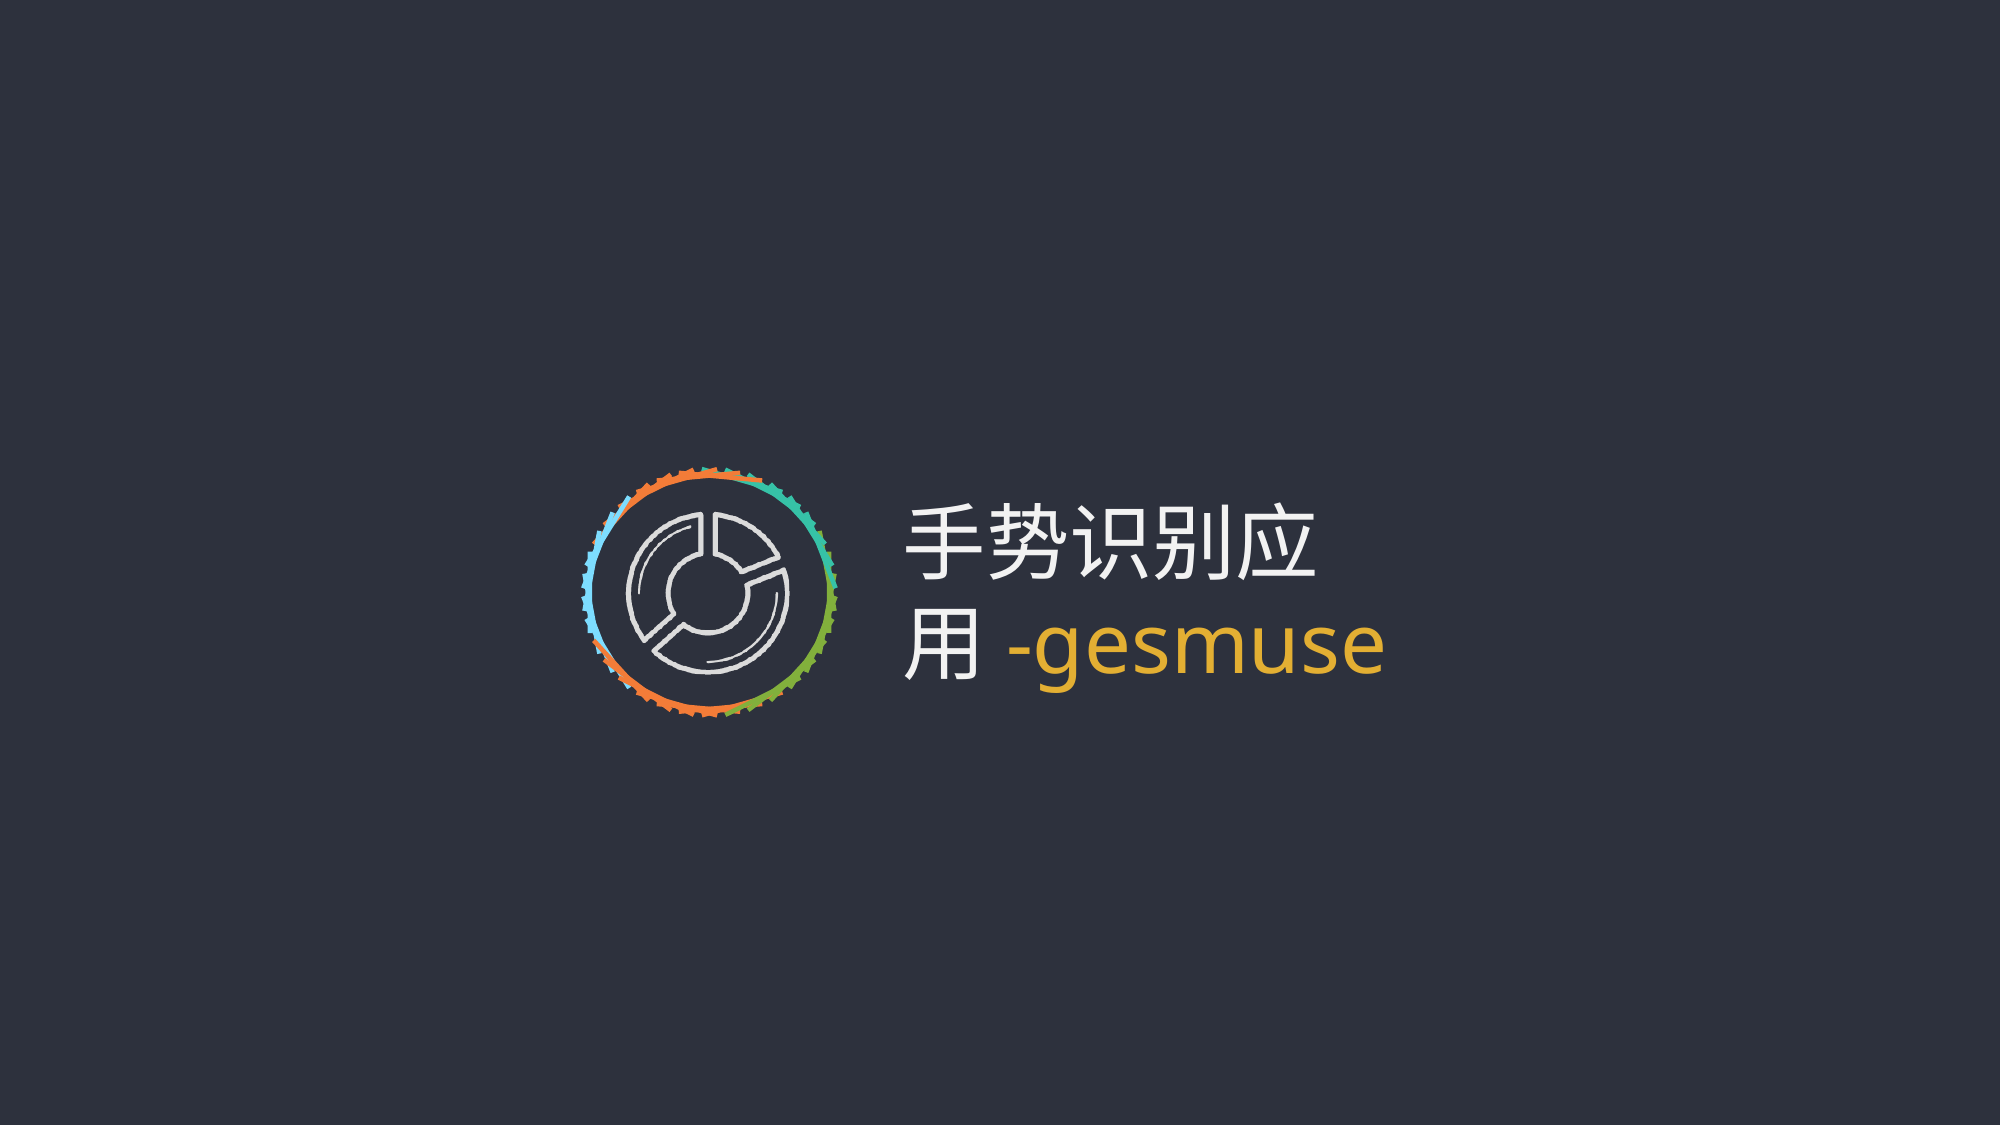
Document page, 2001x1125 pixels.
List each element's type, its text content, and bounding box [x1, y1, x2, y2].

picture [625, 511, 790, 675]
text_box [587, 473, 832, 712]
text_box 手势识别应用-gesmuse [888, 482, 1428, 698]
